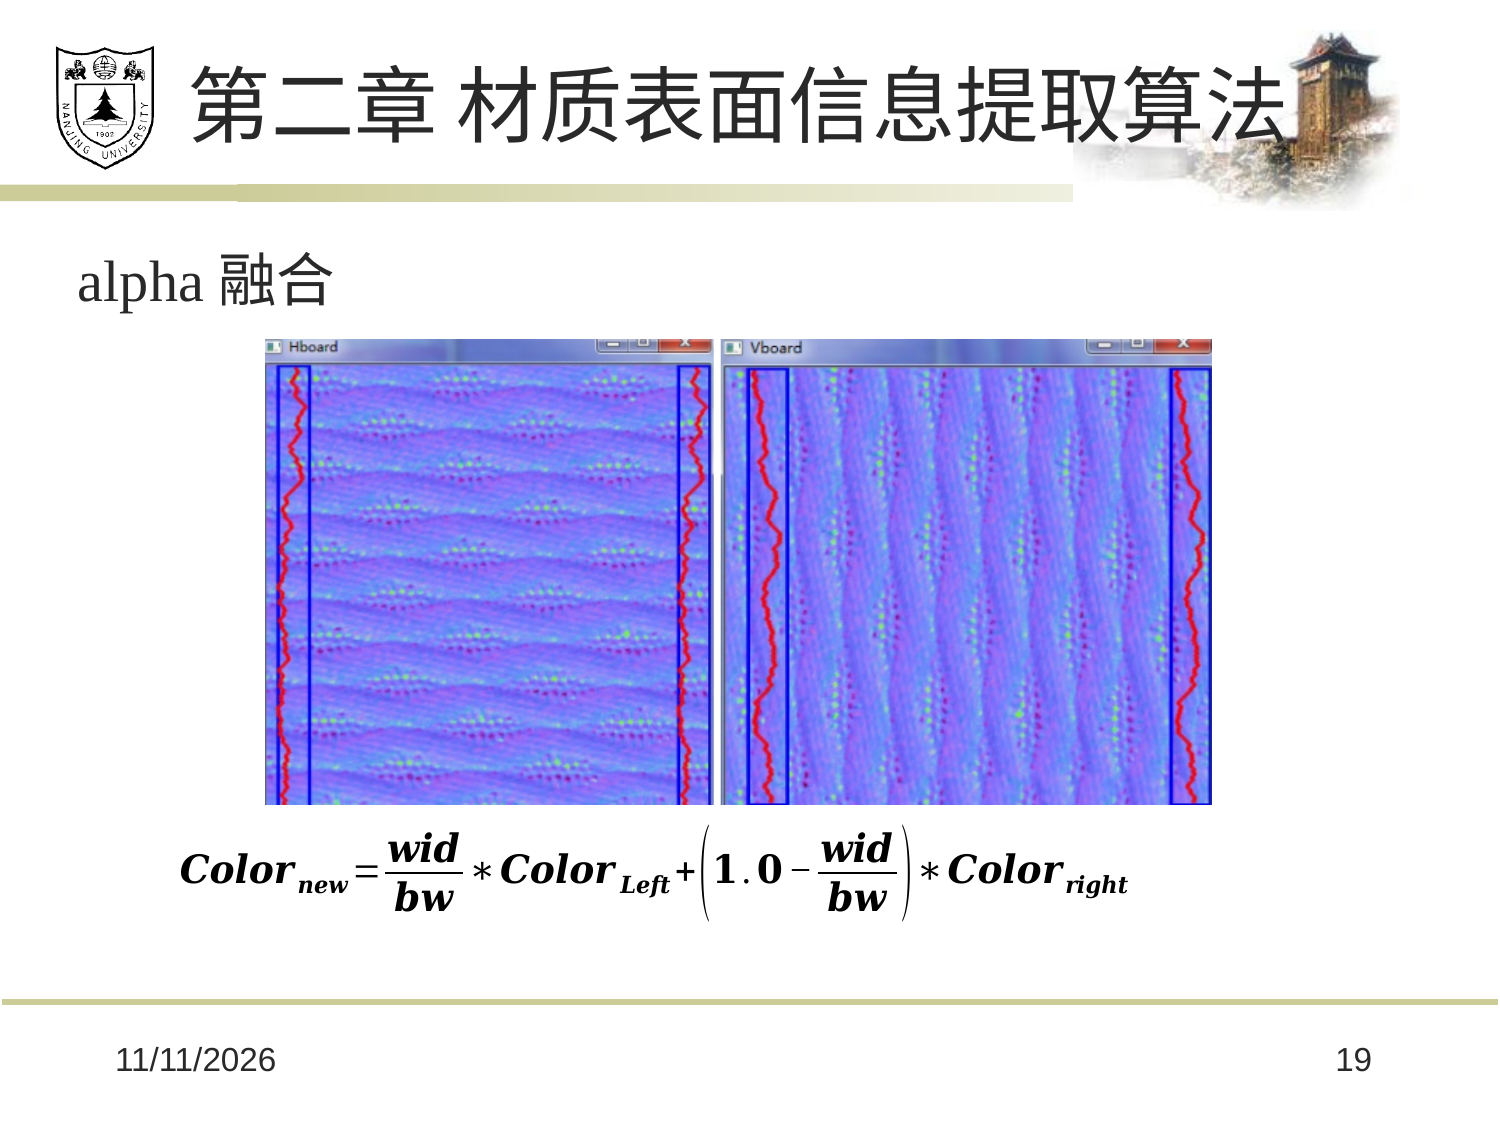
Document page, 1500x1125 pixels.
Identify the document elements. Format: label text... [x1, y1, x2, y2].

slide_number 19 [1234, 1030, 1388, 1106]
title 第二章 材质表面信息提取算法 [171, 66, 1306, 161]
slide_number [100, 1030, 313, 1106]
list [265, 339, 1212, 806]
text_box alpha融合 [35, 236, 378, 321]
picture [1073, 30, 1400, 211]
picture [2, 999, 1498, 1005]
picture [50, 42, 160, 173]
